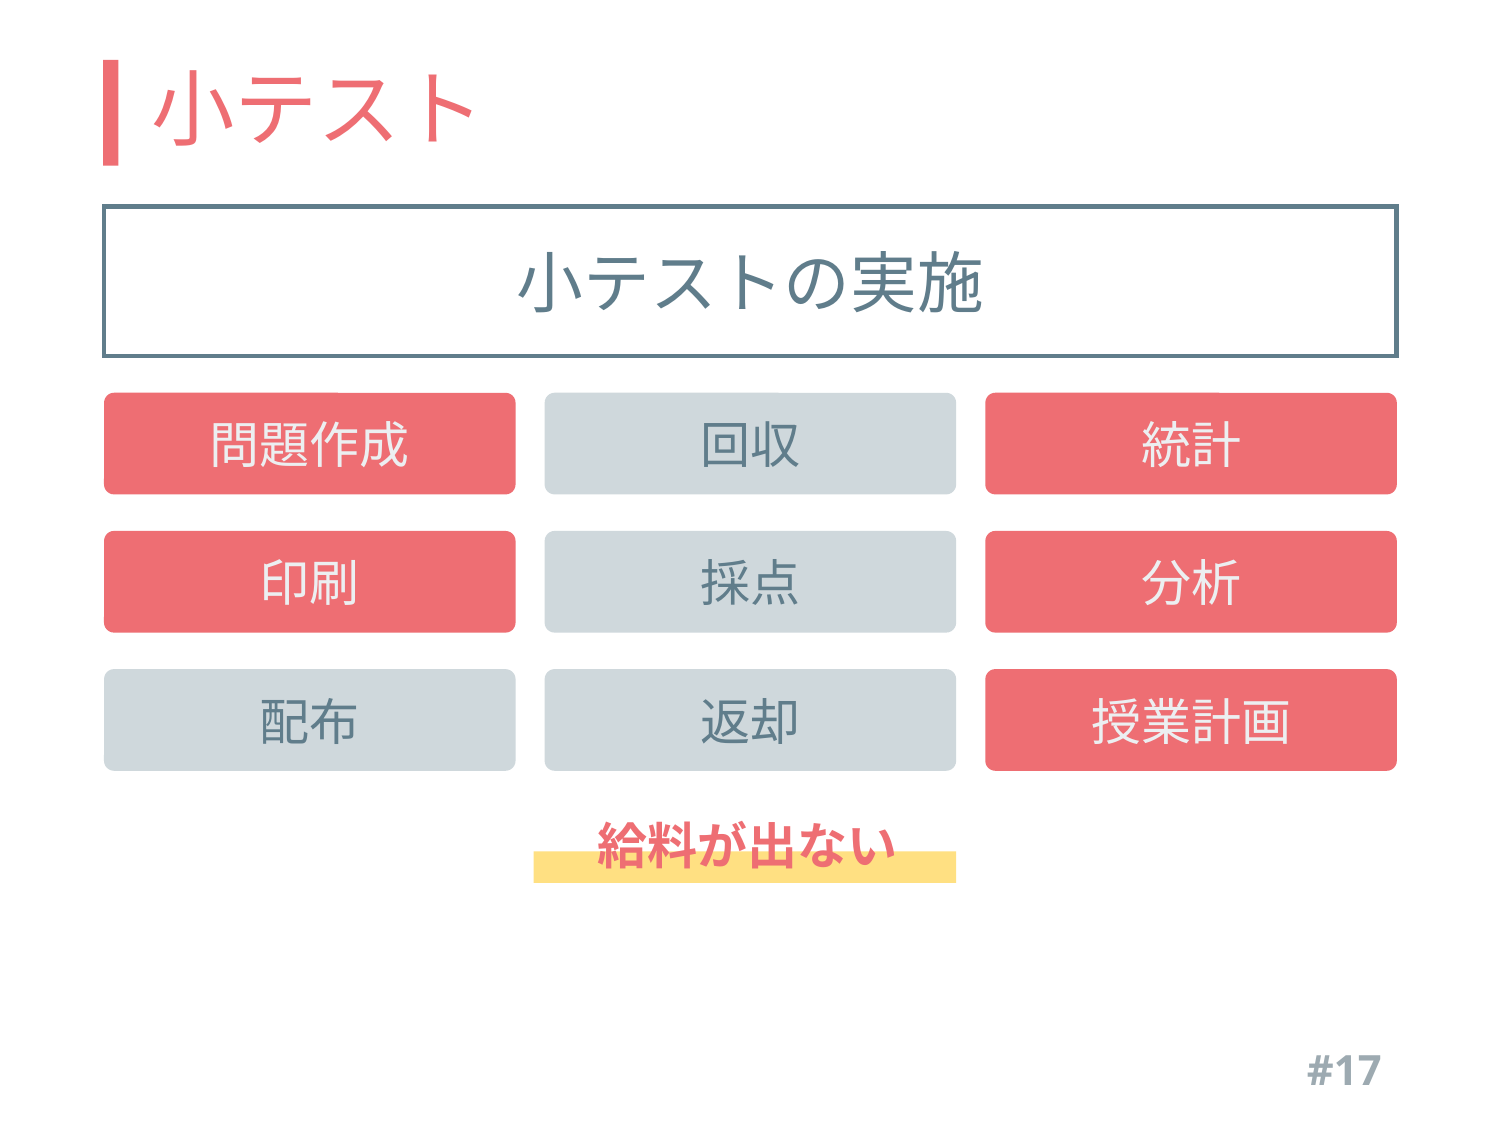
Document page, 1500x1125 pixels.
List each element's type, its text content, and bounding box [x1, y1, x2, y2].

text_box 印刷 [102, 529, 517, 634]
text_box 回収 [543, 391, 958, 496]
text_box [532, 850, 957, 884]
text_box 小テストの実施 [103, 205, 1398, 357]
text_box 統計 [984, 391, 1398, 496]
text_box 分析 [984, 529, 1398, 634]
text_box 給料が出ない [538, 807, 957, 882]
text_box 採点 [543, 529, 958, 634]
text_box 配布 [102, 668, 517, 772]
slide_number #17 [1059, 1042, 1397, 1103]
text_box 返却 [543, 668, 958, 772]
text_box 問題作成 [102, 391, 517, 496]
text_box 授業計画 [984, 668, 1398, 772]
title 小テスト [136, 59, 1397, 166]
